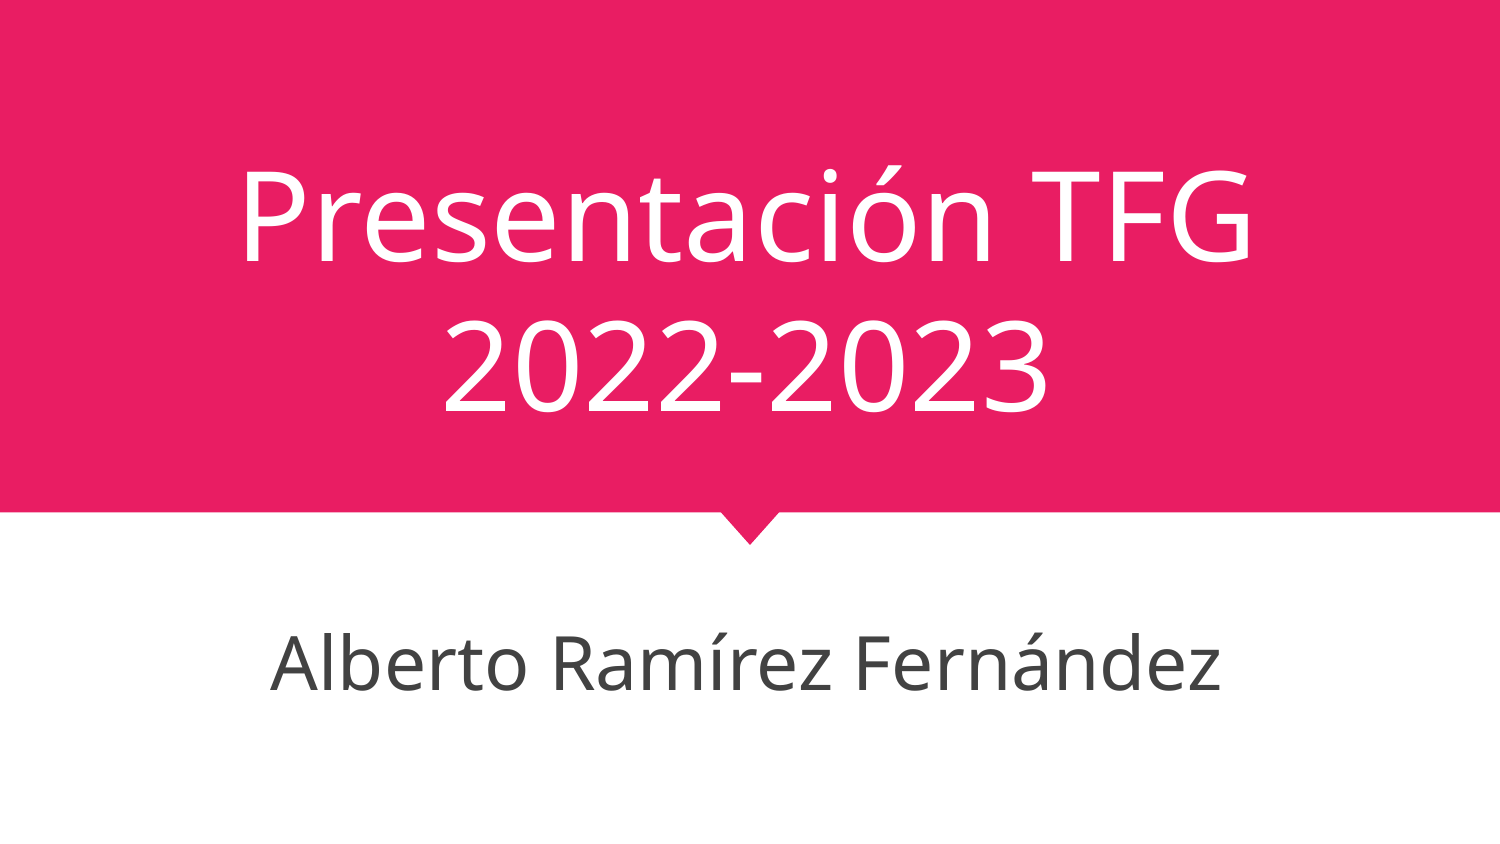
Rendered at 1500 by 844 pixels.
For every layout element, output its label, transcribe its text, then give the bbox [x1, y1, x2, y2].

subtitle Alberto Ramírez Fernández [67, 557, 1427, 765]
title Presentación TFG 2022-2023 [67, 105, 1427, 452]
